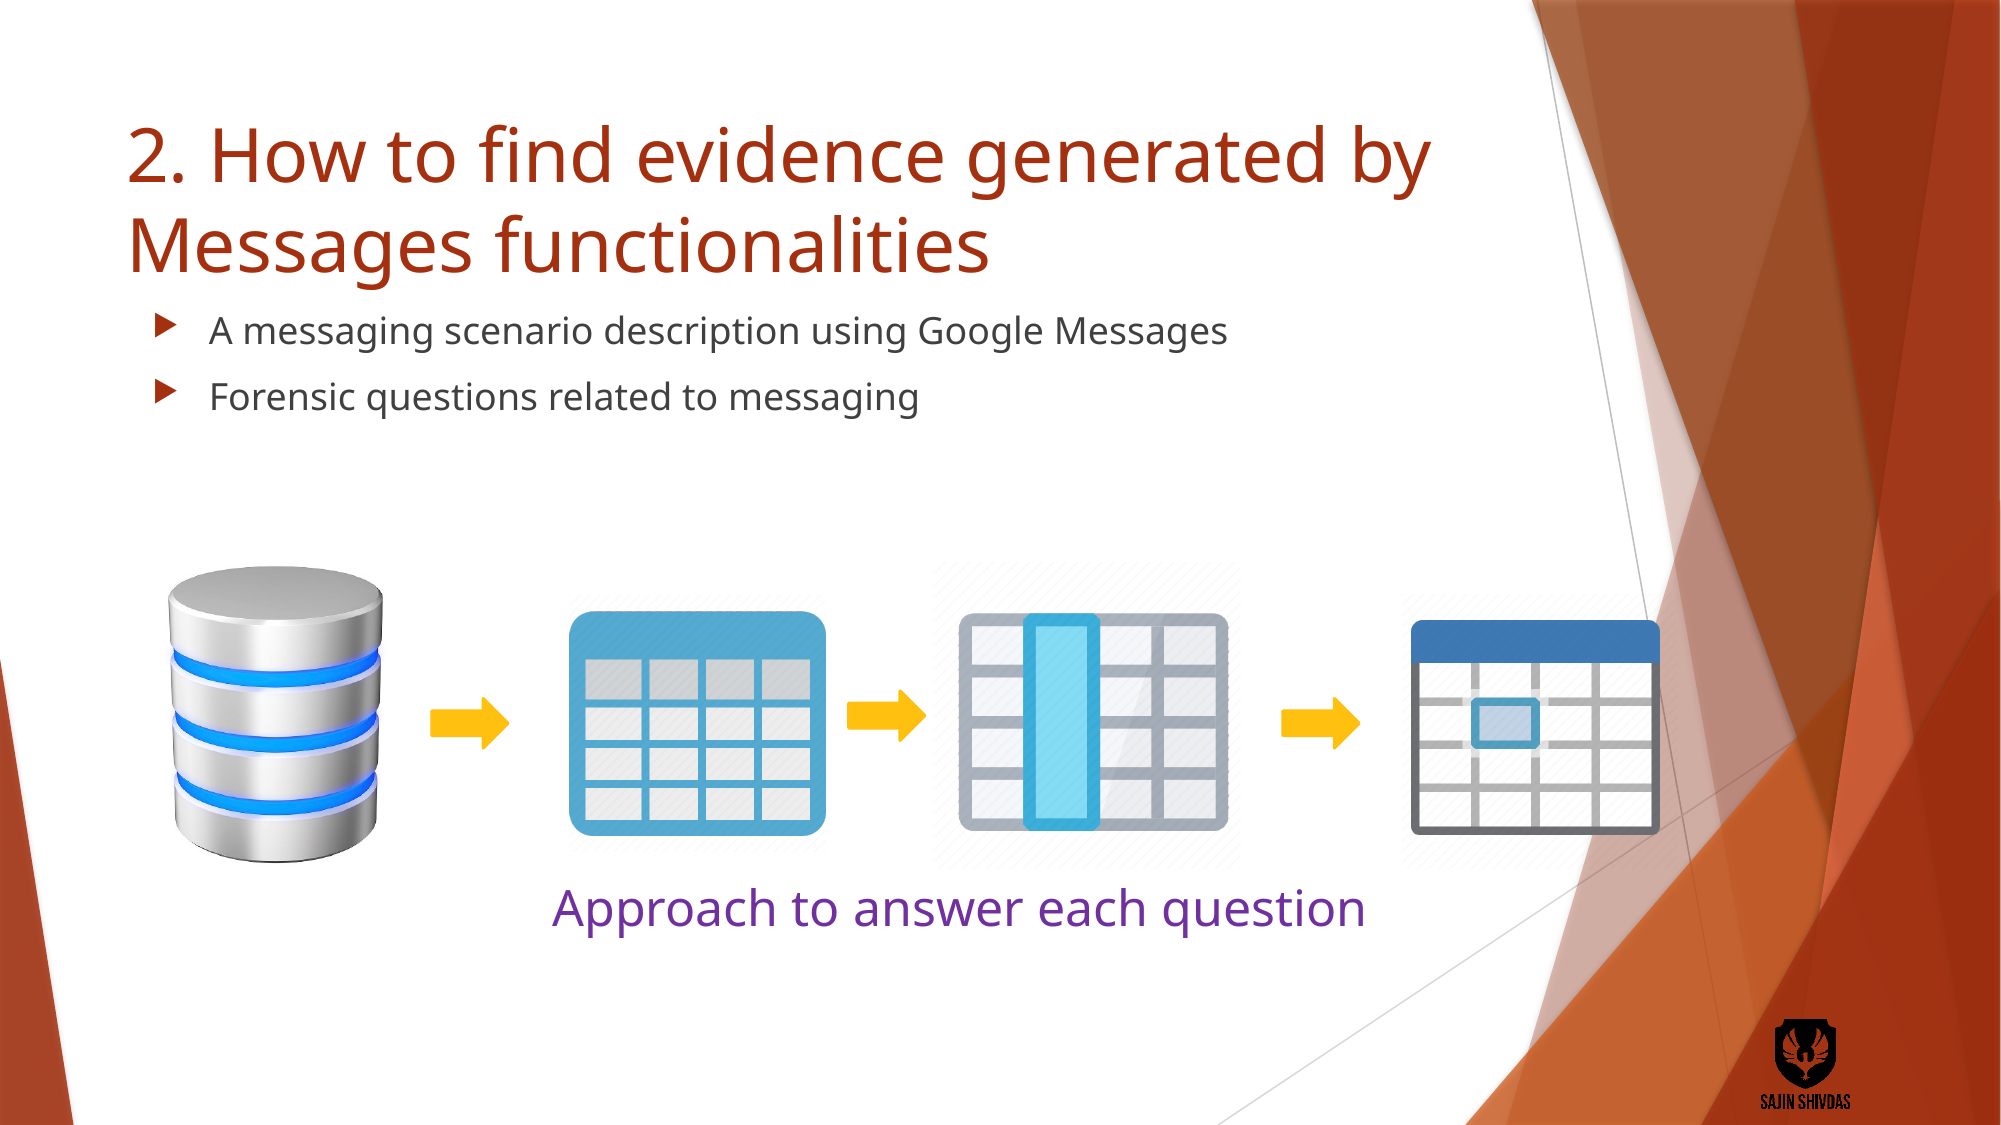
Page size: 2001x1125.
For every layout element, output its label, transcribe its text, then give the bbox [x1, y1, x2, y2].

picture [1401, 594, 1678, 870]
text_box [1281, 697, 1361, 750]
text_box Approach to answer each question [537, 868, 1467, 944]
picture [933, 561, 1241, 870]
text_box [438, 697, 510, 750]
picture [568, 594, 826, 852]
text_box [847, 689, 926, 742]
picture [124, 561, 433, 870]
list A messaging scenario description using Google Messages Forensic questions related to messaging [137, 299, 1863, 464]
picture [1750, 1009, 1863, 1121]
title 2. How to find evidence generated by Messages functionalities [111, 99, 1522, 317]
